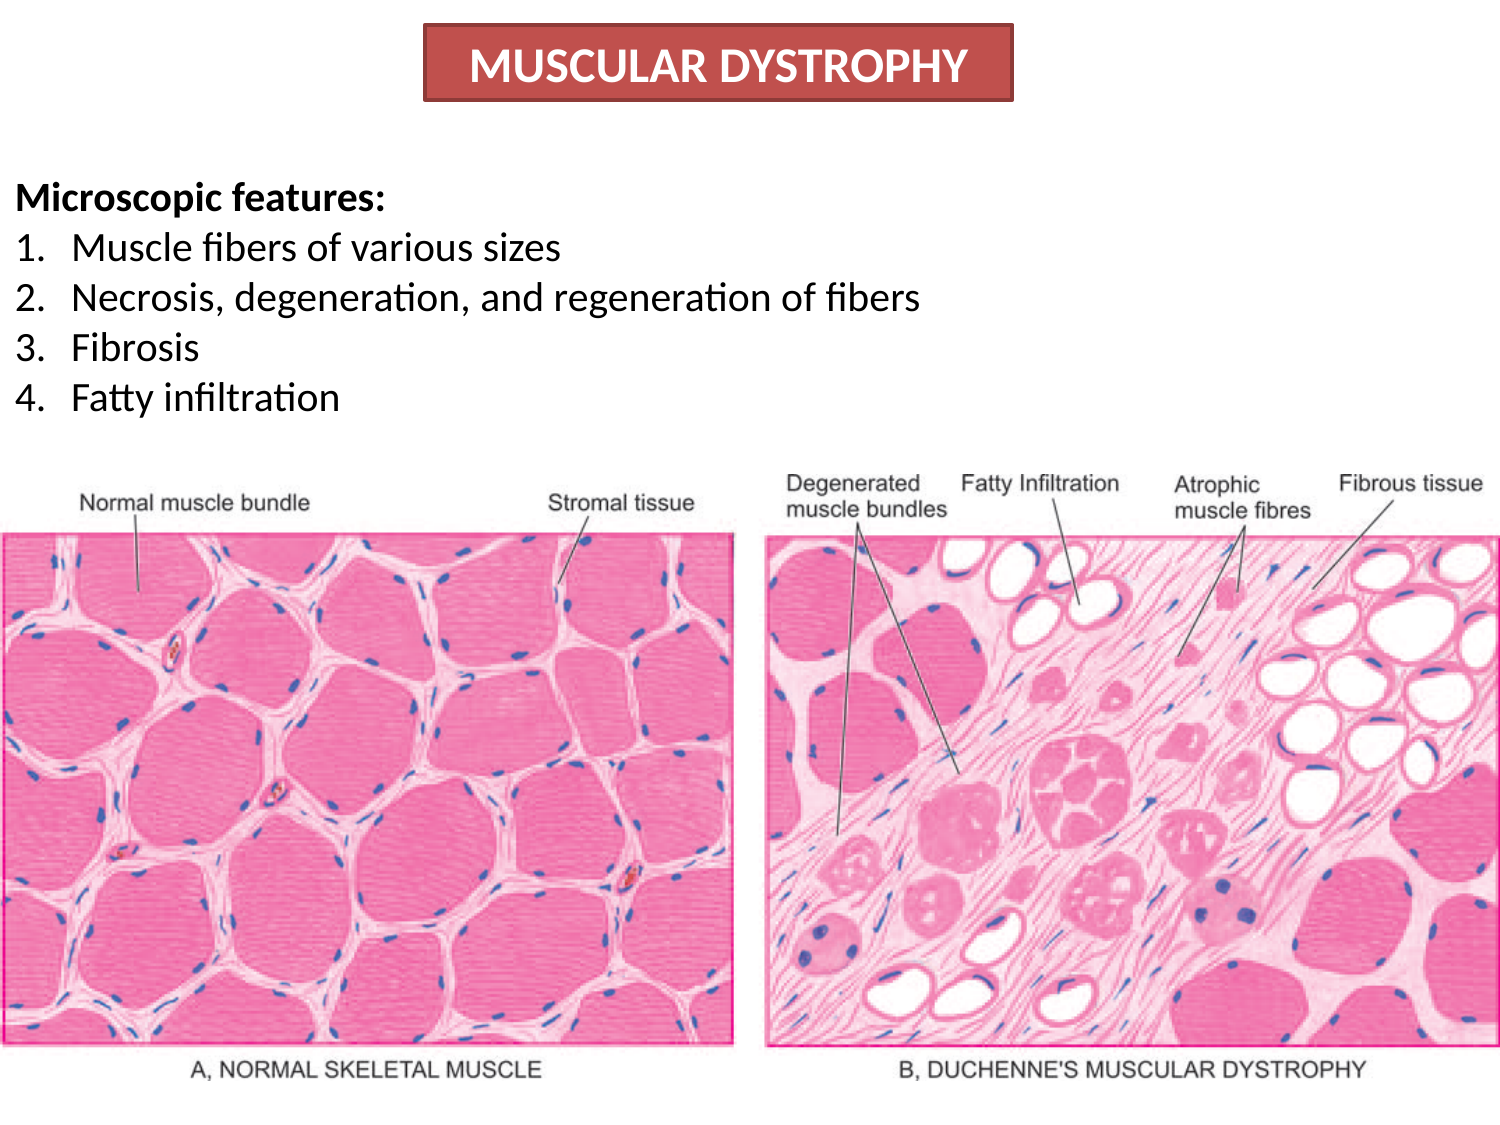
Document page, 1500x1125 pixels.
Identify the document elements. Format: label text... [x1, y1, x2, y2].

text_box Microscopic features: Muscle fibers of various sizes Necrosis, degeneration, and regeneration of fibers Fibrosis Fatty infiltration [0, 162, 1125, 428]
text_box MUSCULAR DYSTROPHY [423, 23, 1014, 102]
picture [0, 474, 1500, 1081]
